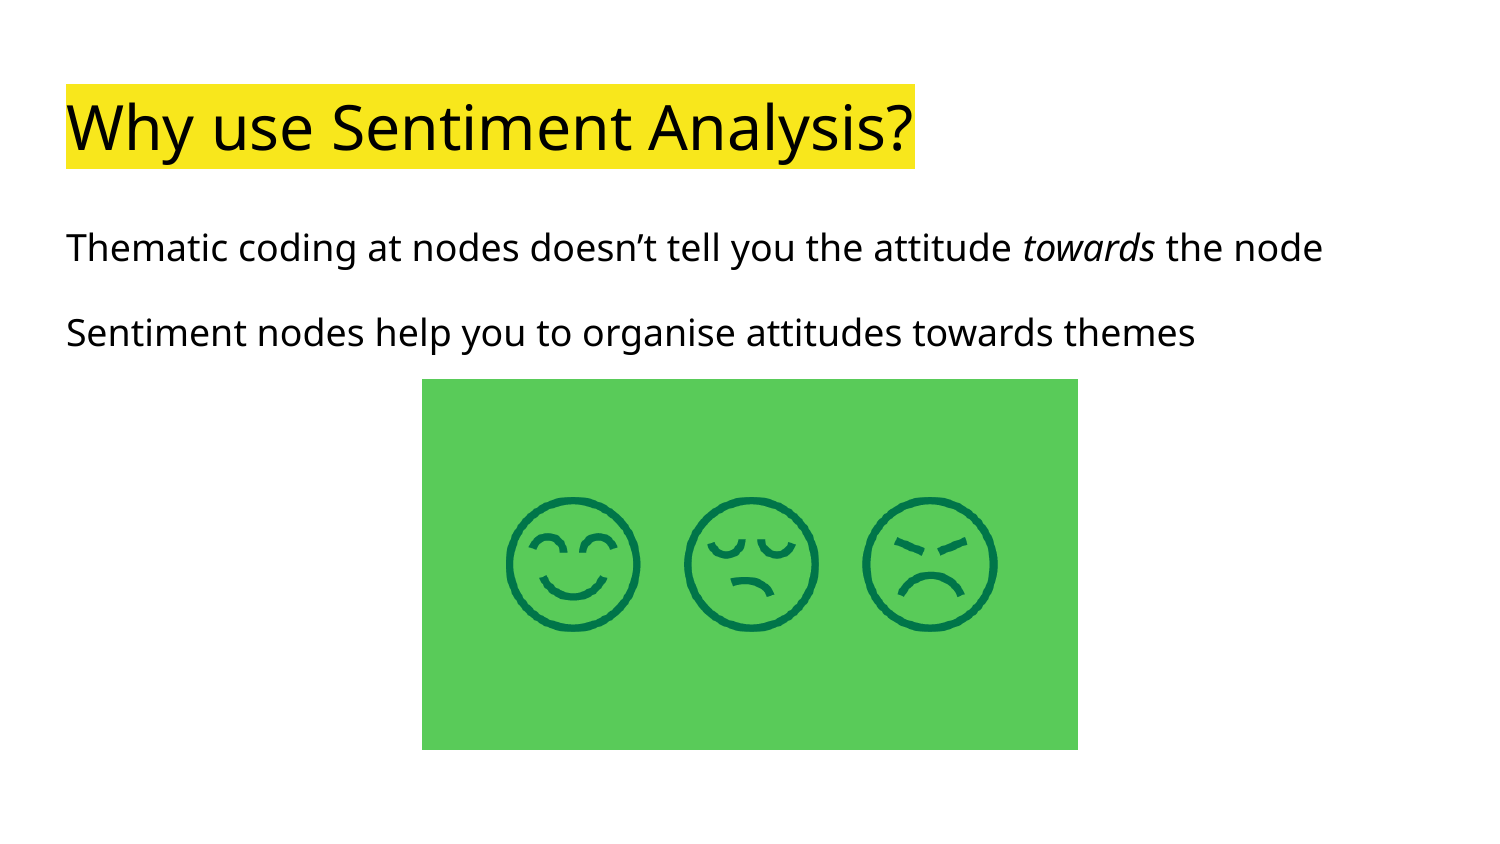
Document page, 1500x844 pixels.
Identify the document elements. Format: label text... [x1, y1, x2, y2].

picture [422, 379, 1078, 750]
list Thematic coding at nodes doesn’t tell you the attitude towards the node Sentiment nodes help you to organise attitudes towards themes [51, 202, 1449, 750]
title Why use Sentiment Analysis? [51, 72, 1449, 167]
